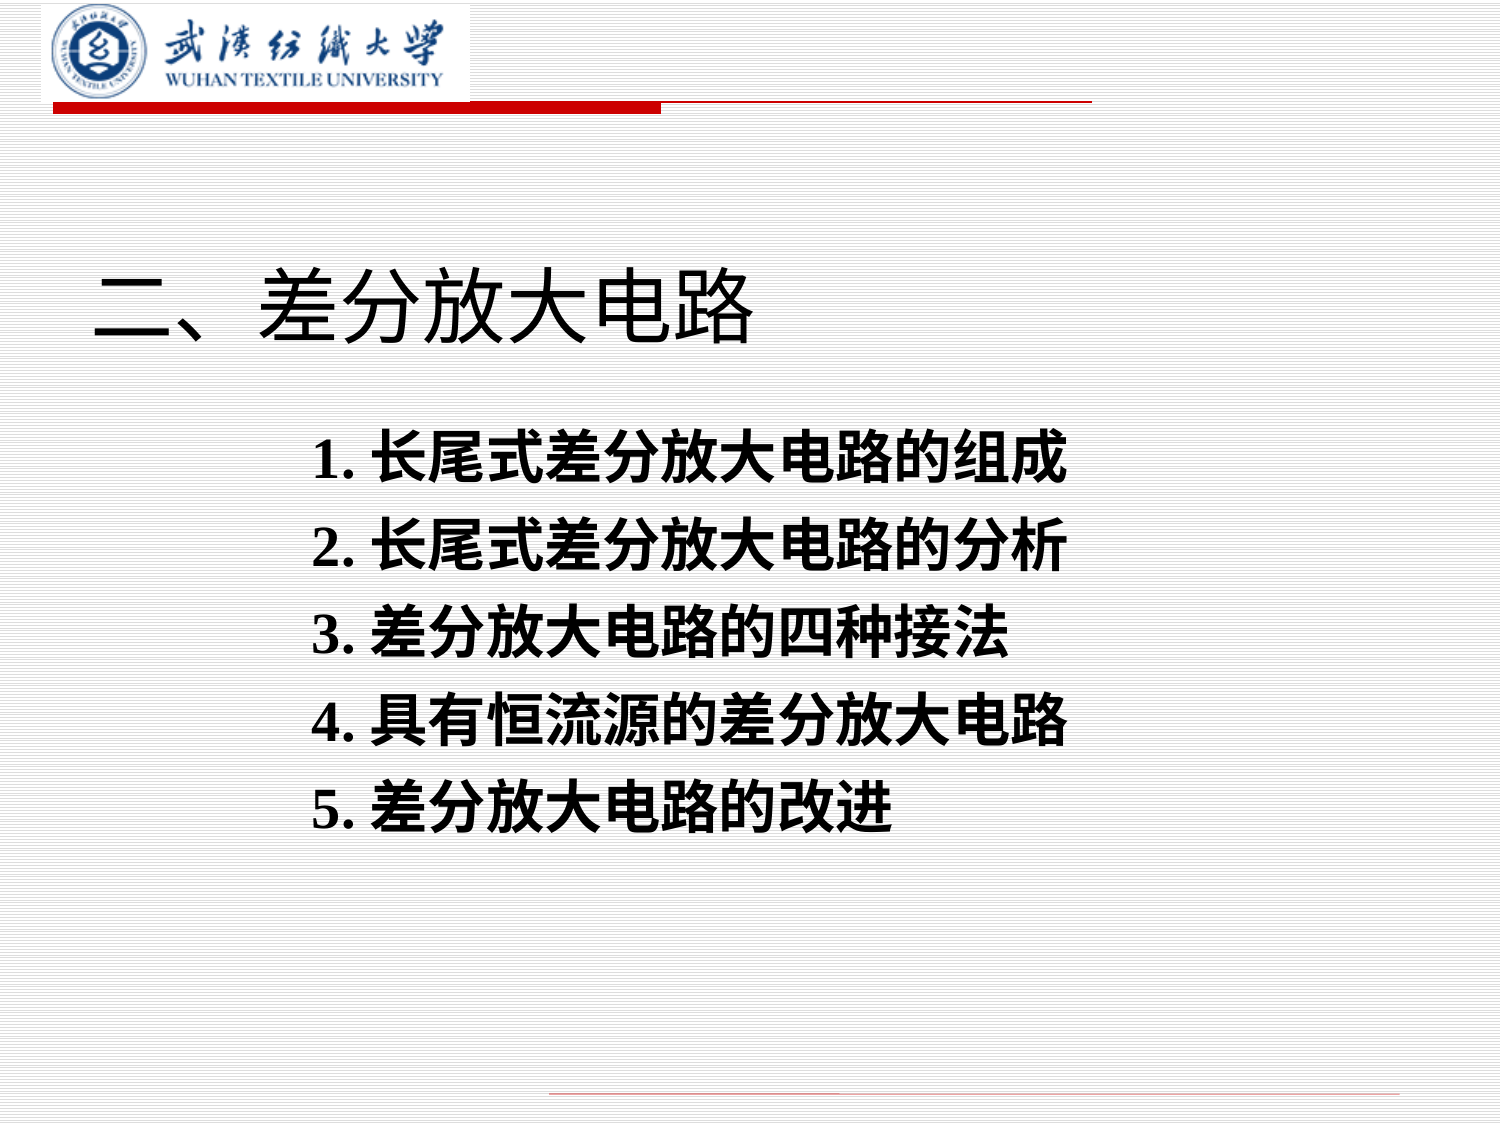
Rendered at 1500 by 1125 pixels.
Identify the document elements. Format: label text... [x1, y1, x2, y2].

text_box 2.长尾式差分放大电路的分析 [297, 500, 1195, 586]
title 二、差分放大电路 [74, 219, 1351, 362]
text_box 4.具有恒流源的差分放大电路 [297, 848, 1148, 860]
picture [41, 4, 470, 102]
text_box 3.差分放大电路的四种接法 [297, 587, 1207, 755]
text_box 1.长尾式差分放大电路的组成 [297, 412, 1243, 498]
text_box 4.具有恒流源的差分放大电路 [297, 675, 1148, 762]
text_box 5.差分放大电路的改进 [297, 762, 1183, 848]
